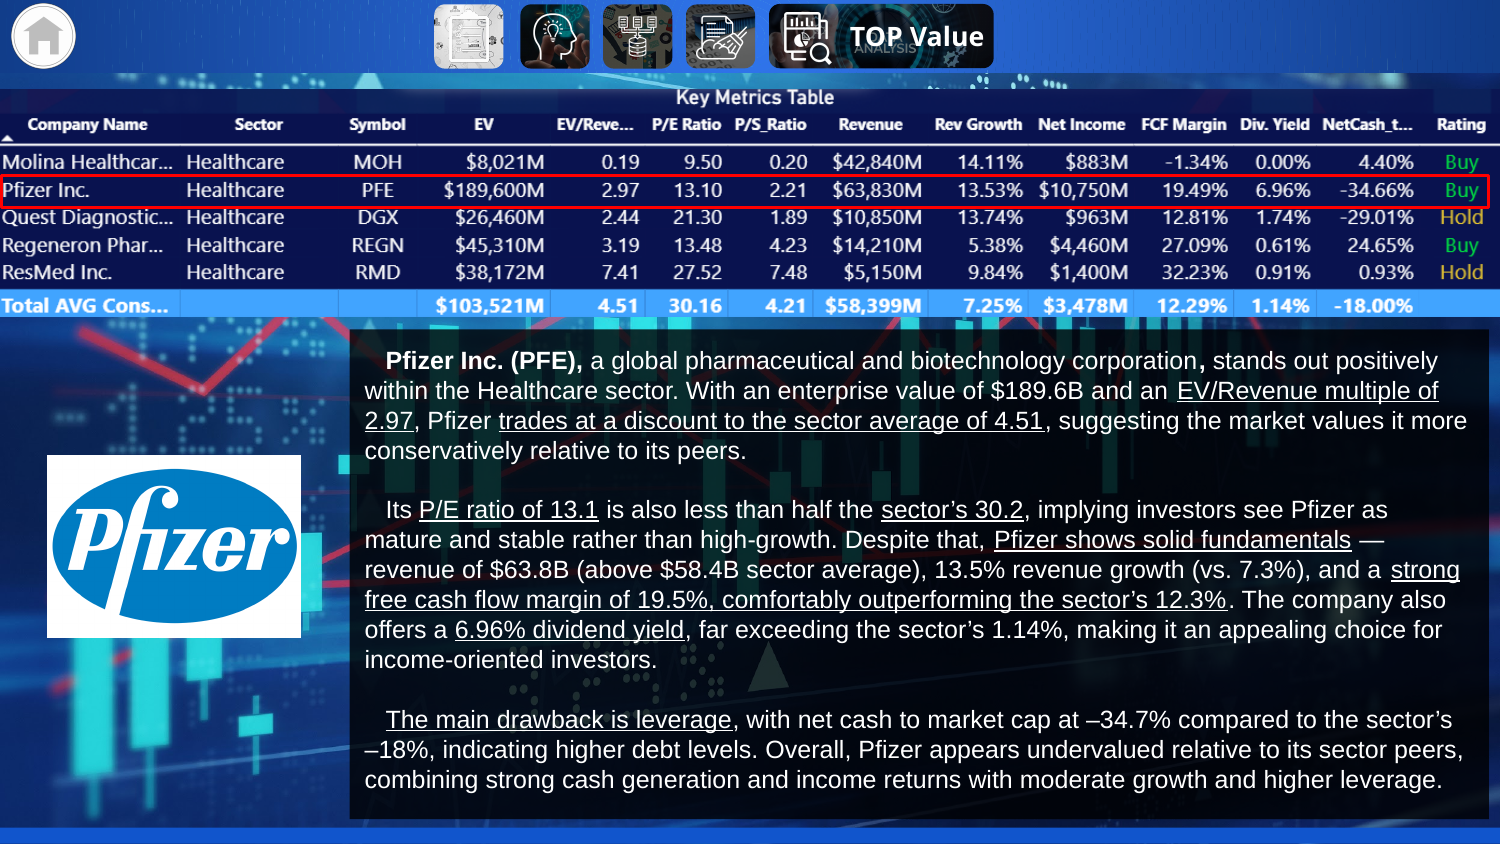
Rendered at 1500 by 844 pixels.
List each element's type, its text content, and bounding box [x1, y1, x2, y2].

picture [0, 74, 1500, 827]
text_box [0, 0, 1500, 74]
text_box Pfizer Inc. (PFE), a global pharmaceutical and biotechnology corporation, stands out positively within the Healthcare sector. With an enterprise value of $189.6B and an EV/Revenue multiple of 2.97, Pfizer trades at a discount to the sector average of 4.51, suggesting the market values it more conservatively relative to its peers. Its P/E ratio of 13.1 is also less than half the sector’s 30.2, implying investors see Pfizer as mature and stable rather than high-growth. Despite that, Pfizer shows solid fundamentals — revenue of $63.8B (above $58.4B sector average), 13.5% revenue growth (vs. 7.3%), and a strong free cash flow margin of 19.5%, comfortably outperforming the sector’s 12.3%. The company also offers a 6.96% dividend yield, far exceeding the sector’s 1.14%, making it an appealing choice for income-oriented investors. The main drawback is leverage, with net cash to market cap at –34.7% compared to the sector’s –18%, indicating higher debt levels. Overall, Pfizer appears undervalued relative to its sector peers, combining strong cash generation and income returns with moderate growth and higher leverage. [349, 329, 1489, 820]
